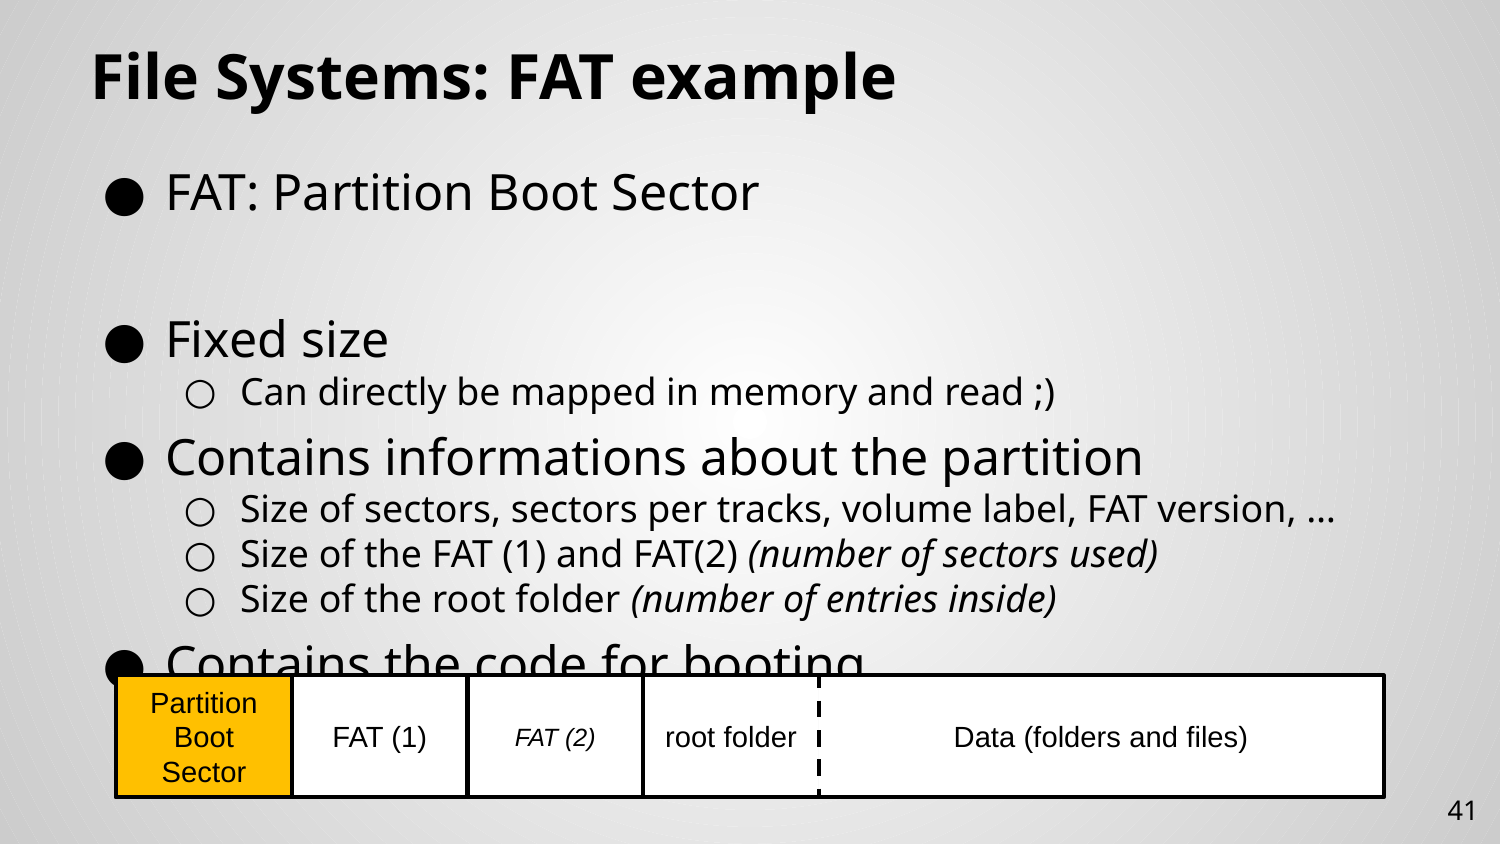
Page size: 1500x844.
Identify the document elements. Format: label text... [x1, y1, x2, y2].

slide_number 41 [1403, 779, 1494, 844]
list FAT: Partition Boot Sector Fixed size Can directly be mapped in memory and read ;) Contains informations about the partition Size of sectors, sectors per tracks, volume label, FAT version, … Size of the FAT (1) and FAT(2) (number of sectors used) Size of the root folder (number of entries inside) Contains the code for booting [75, 145, 1425, 808]
title File Systems: FAT example [75, 33, 1425, 128]
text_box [115, 674, 1384, 798]
